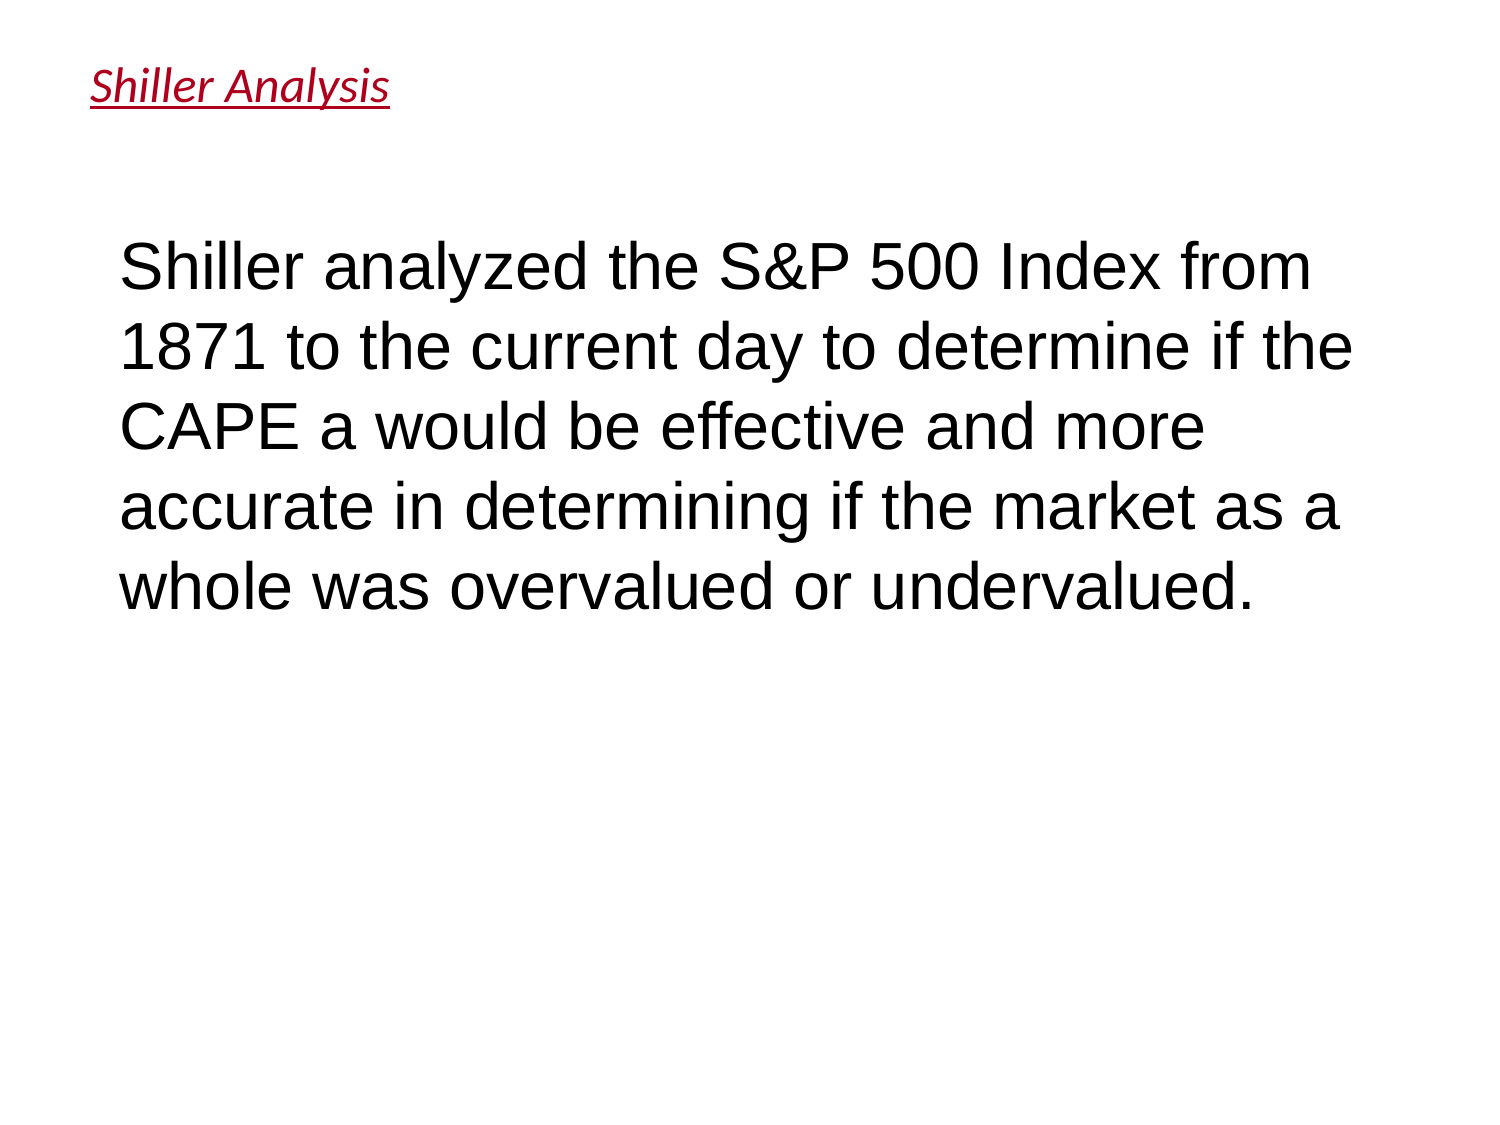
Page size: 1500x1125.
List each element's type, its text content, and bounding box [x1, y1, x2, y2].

title Shiller Analysis [75, 45, 1425, 120]
text_box Shiller analyzed the S&P 500 Index from 1871 to the current day to determine if the CAPE a would be effective and more accurate in determining if the market as a whole was overvalued or undervalued. [104, 215, 1378, 630]
